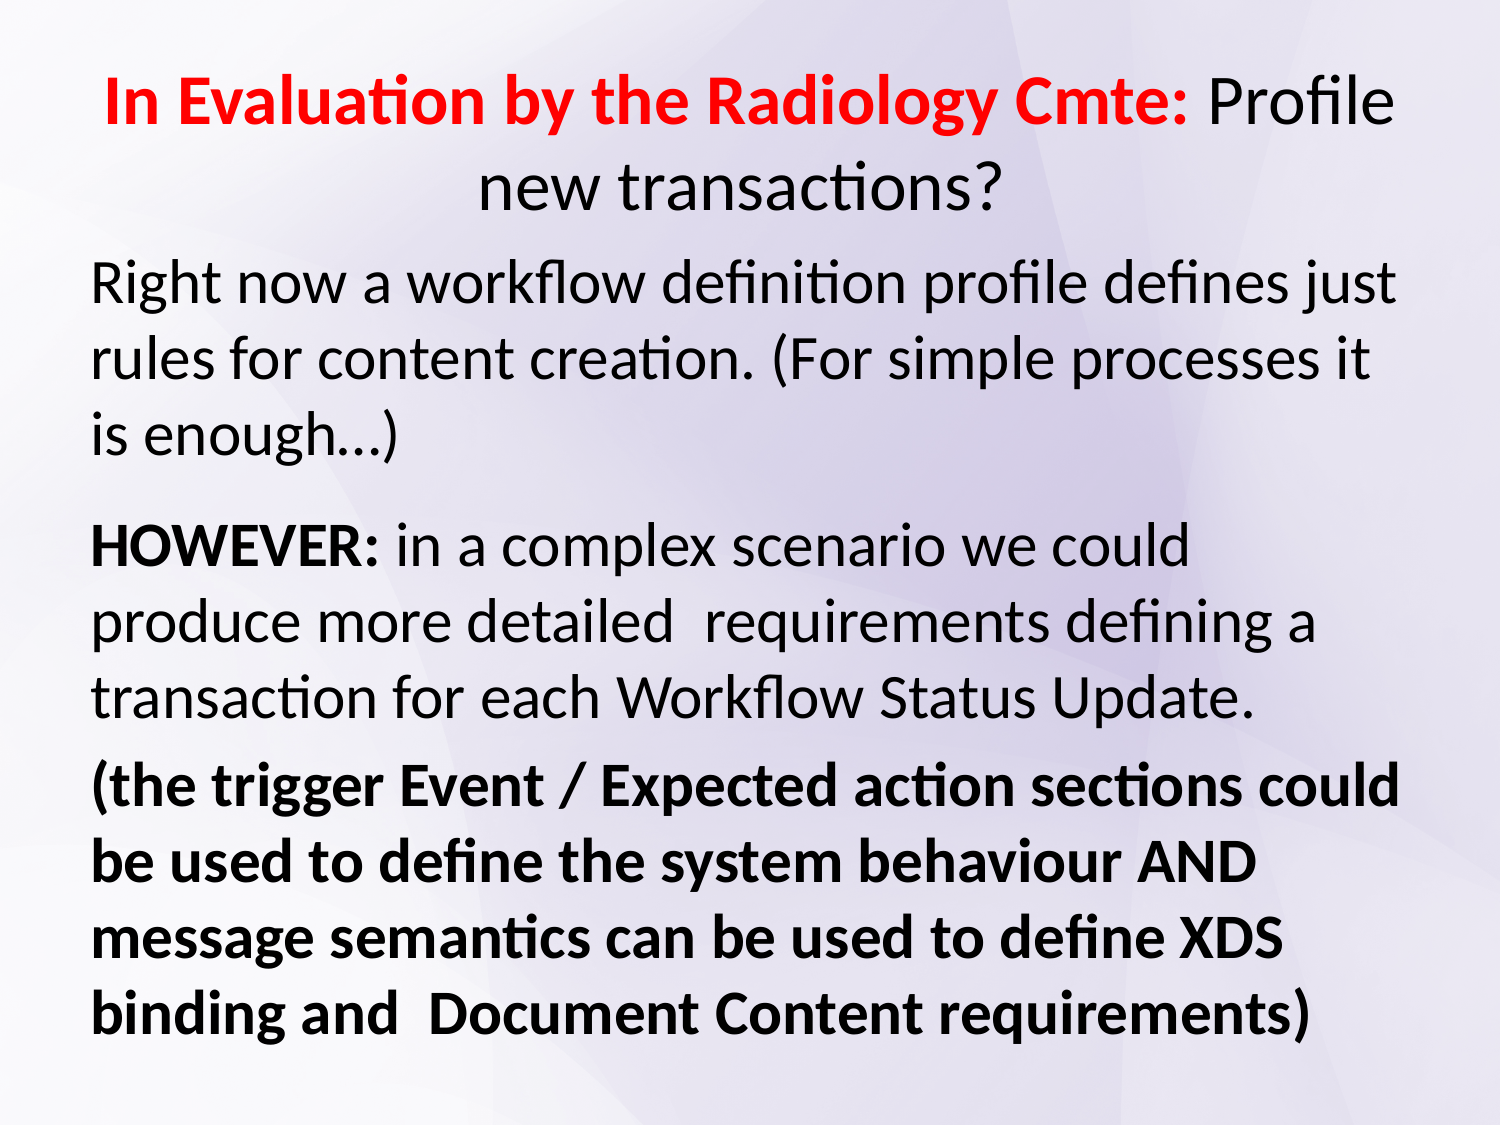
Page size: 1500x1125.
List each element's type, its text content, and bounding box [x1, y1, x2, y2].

title In Evaluation by the Radiology Cmte: Profile new transactions? [75, 45, 1425, 232]
list Right now a workflow definition profile defines just rules for content creation. (For simple processes it is enough…) HOWEVER: in a complex scenario we could produce more detailed requirements defining a transaction for each Workflow Status Update. (the trigger Event / Expected action sections could be used to define the system behaviour AND message semantics can be used to define XDS binding and Document Content requirements) [75, 232, 1425, 1103]
